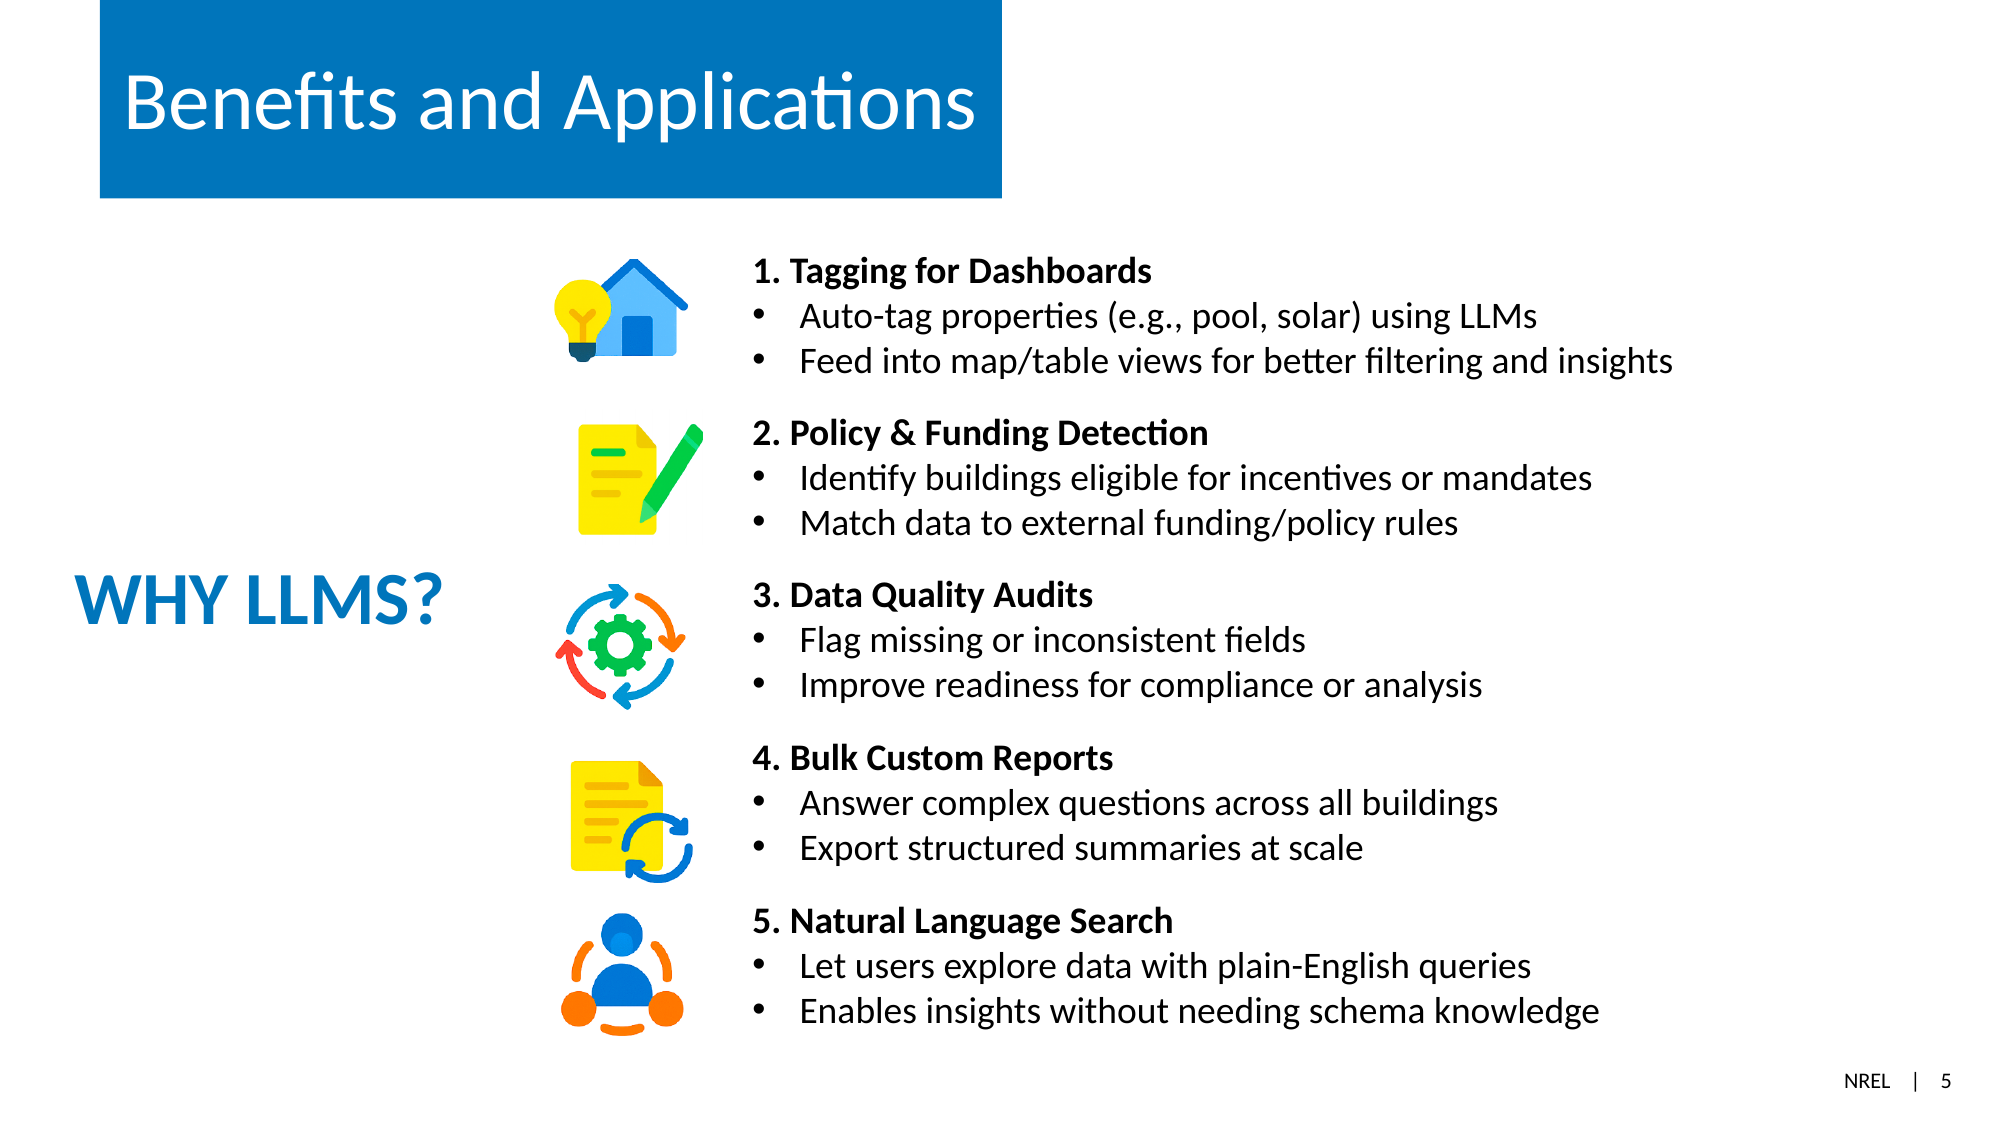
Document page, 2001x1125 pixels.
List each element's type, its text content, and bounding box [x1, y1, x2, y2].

picture [546, 907, 694, 1041]
picture [546, 584, 691, 715]
text_box WHY LLMS? [59, 541, 512, 627]
text_box 3. Data Quality Audits Flag missing or inconsistent fields Improve readiness for compliance or analysis [737, 596, 1738, 712]
picture [569, 409, 704, 545]
title Benefits and Applications [99, 0, 1002, 199]
text_box 2. Policy & Funding Detection Identify buildings eligible for incentives or mandates Match data to external funding/policy rules [737, 355, 1738, 596]
text_box 1. Tagging for Dashboards Auto-tag properties (e.g., pool, solar) using LLMs Feed into map/table views for better filtering and insights [737, 238, 1738, 355]
picture [551, 258, 691, 372]
text_box 4. Bulk Custom Reports Answer complex questions across all buildings Export structured summaries at scale [737, 712, 1738, 843]
picture [546, 751, 703, 895]
text_box 5. Natural Language Search Let users explore data with plain-English queries Enables insights without needing schema knowledge [737, 843, 1738, 1039]
